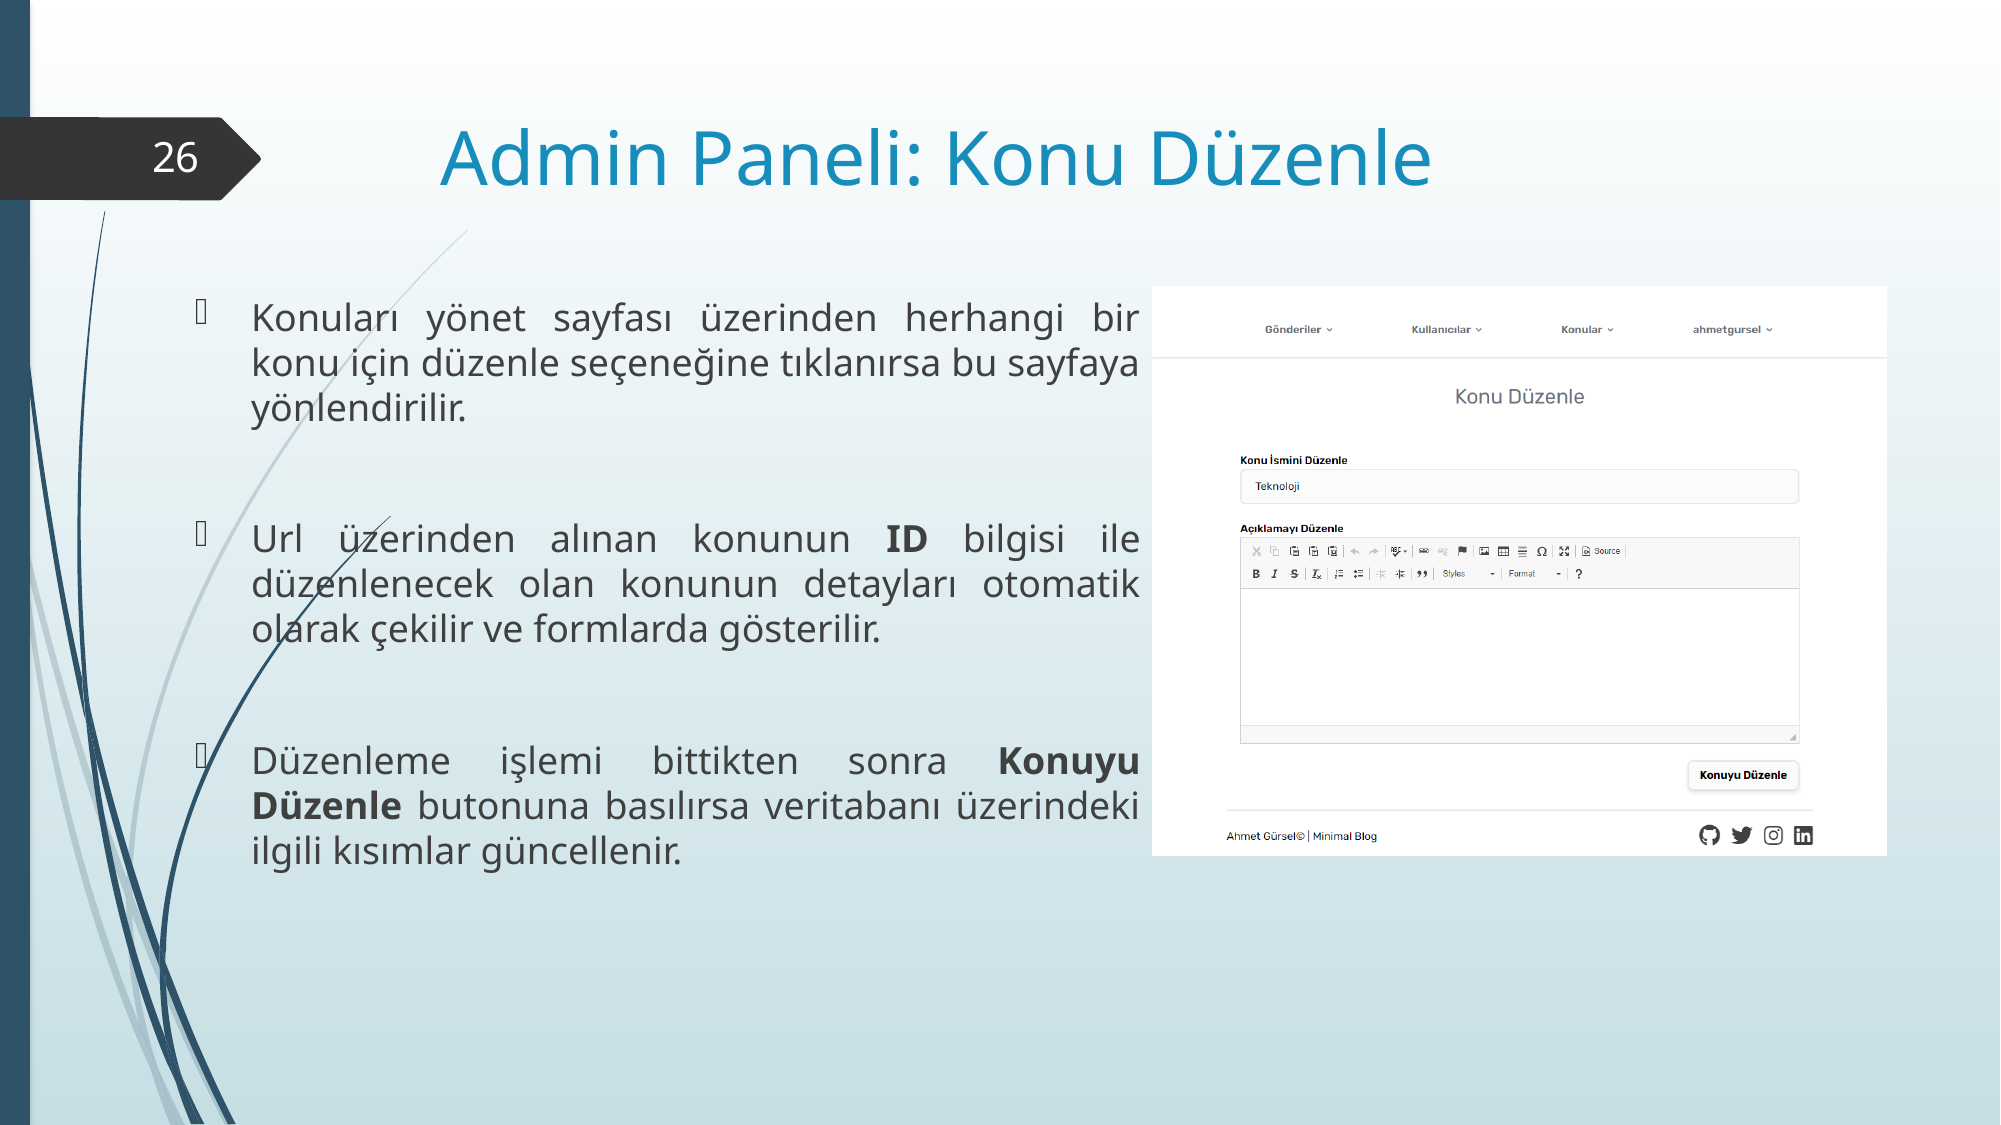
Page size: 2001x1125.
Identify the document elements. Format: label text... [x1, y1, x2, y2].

title Admin Paneli: Konu Düzenle [425, 102, 1888, 288]
list Konuları yönet sayfası üzerinden herhangi bir konu için düzenle seçeneğine tıklanırsa bu sayfaya yönlendirilir. Url üzerinden alınan konunun ID bilgisi ile düzenlenecek olan konunun detayları otomatik olarak çekilir ve formlarda gösterilir. Düzenleme işlemi bittikten sonra Konuyu Düzenle butonuna basılırsa veritabanı üzerindeki ilgili kısımlar güncellenir. [179, 286, 1156, 1039]
slide_number 26 [87, 129, 216, 190]
picture [1152, 285, 1887, 856]
